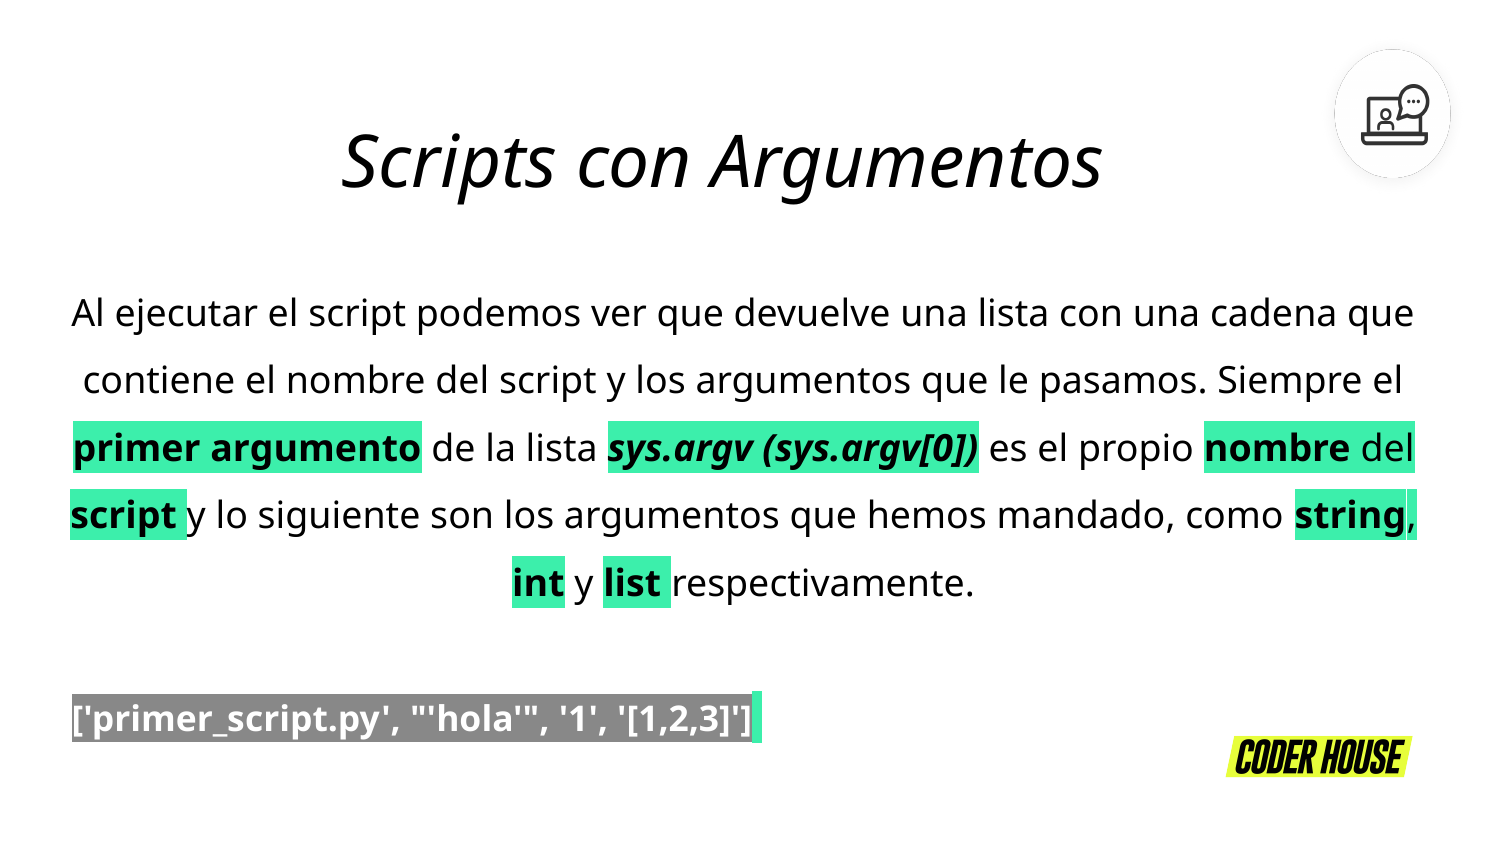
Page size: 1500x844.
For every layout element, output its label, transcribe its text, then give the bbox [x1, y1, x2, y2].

text_box Al ejecutar el script podemos ver que devuelve una lista con una cadena que contiene el nombre del script y los argumentos que le pasamos. Siempre el primer argumento de la lista sys.argv (sys.argv[0]) es el propio nombre del script y lo siguiente son los argumentos que hemos mandado, como string, int y list respectivamente. ['primer_script.py', "'hola'", '1', '[1,2,3]'] [54, 251, 1433, 809]
picture [1320, 32, 1465, 195]
picture [1221, 728, 1417, 784]
text_box Scripts con Argumentos [146, 76, 1300, 240]
